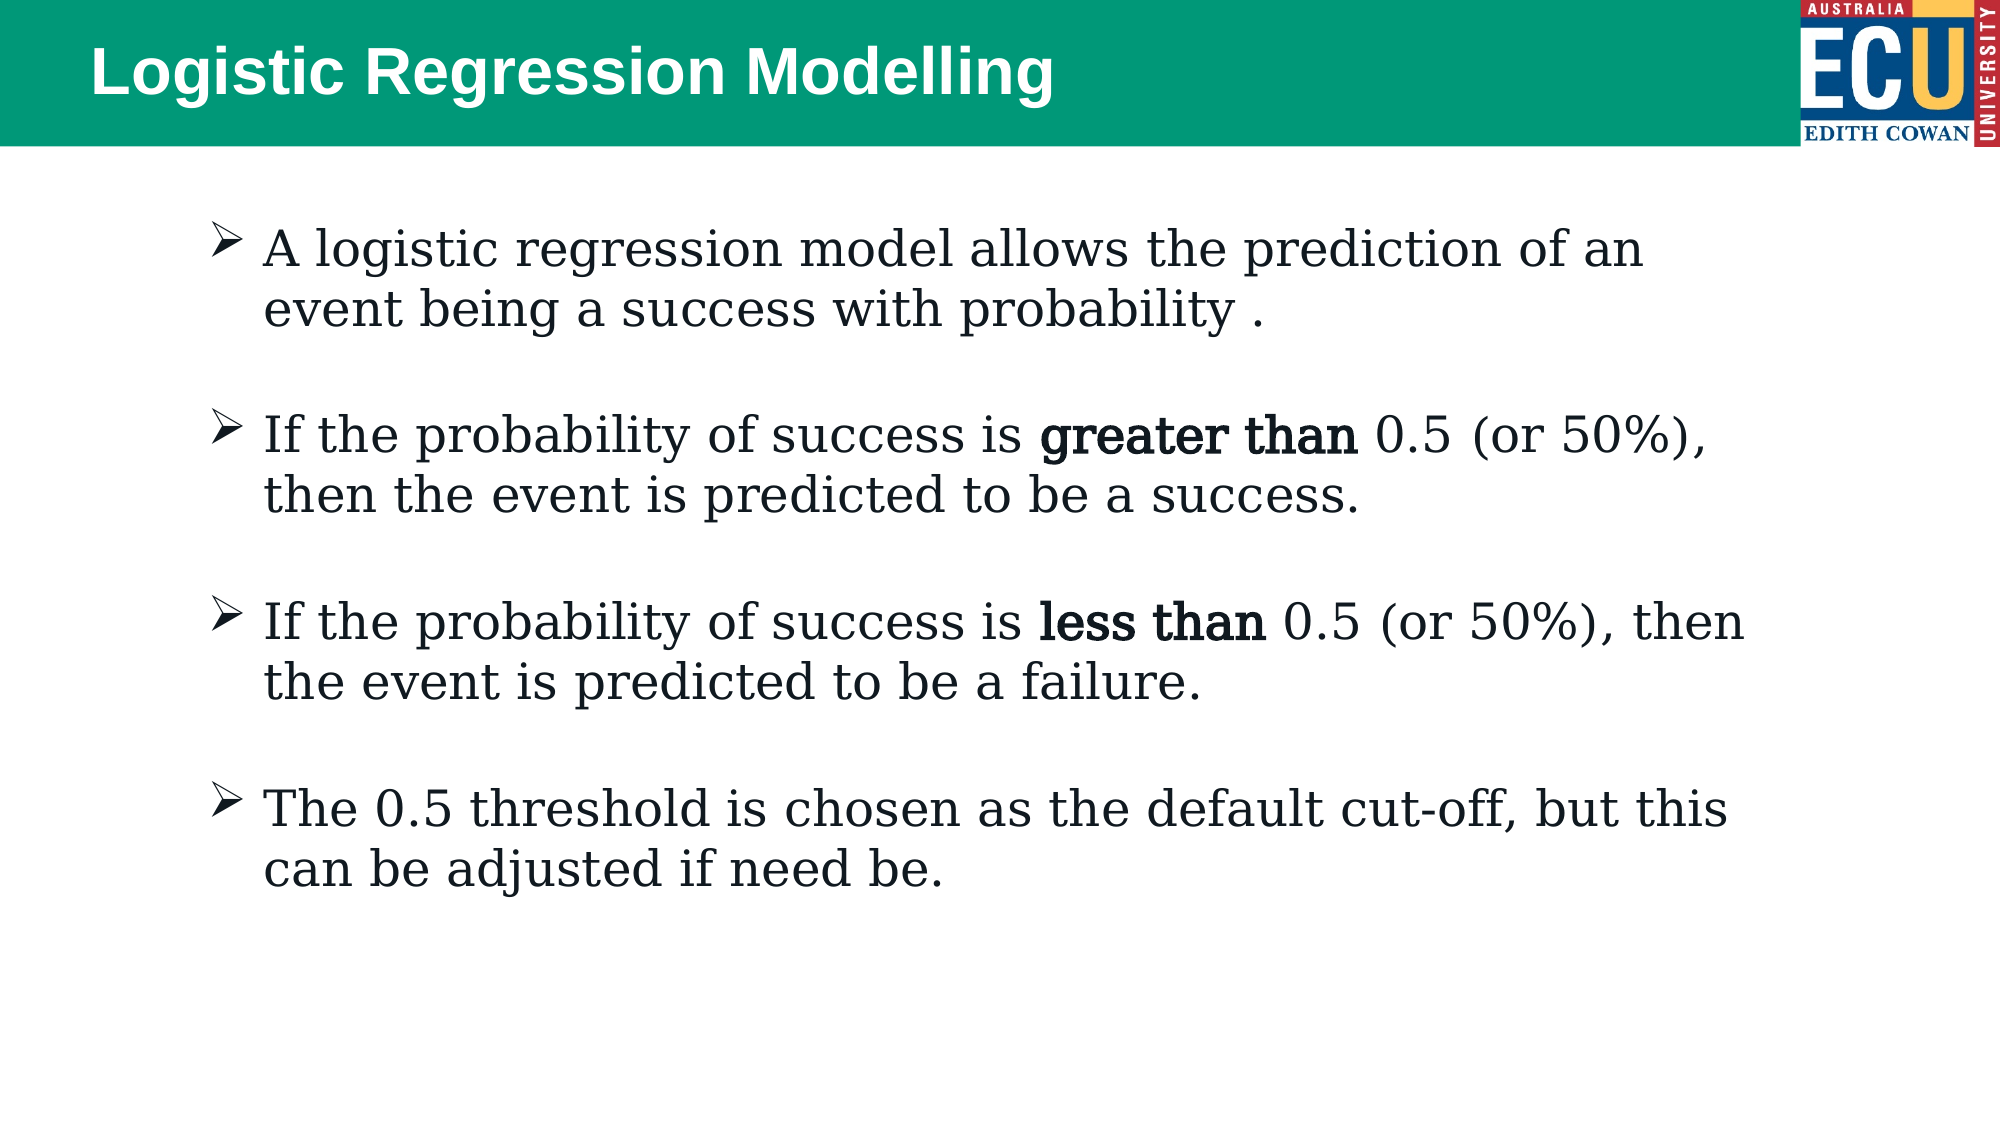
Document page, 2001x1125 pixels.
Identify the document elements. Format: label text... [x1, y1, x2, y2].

picture [1801, 0, 2000, 147]
title Logistic Regression Modelling [75, 0, 1801, 147]
